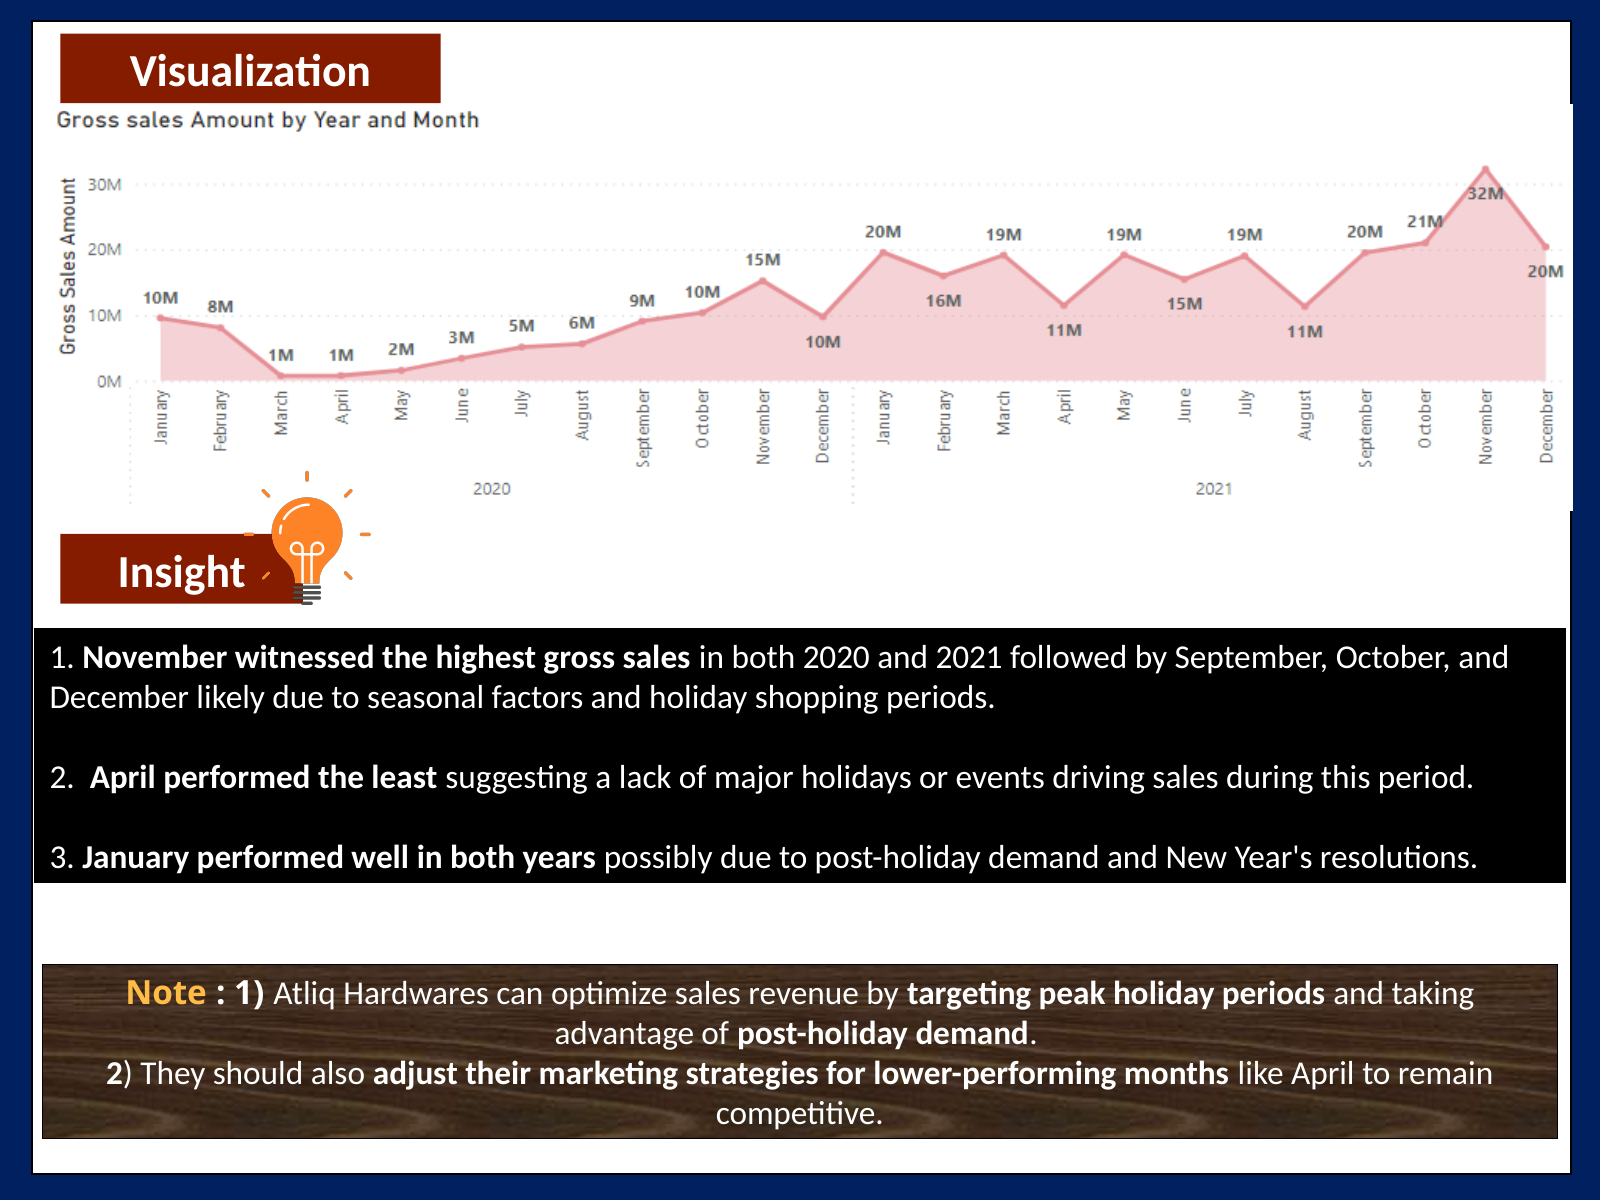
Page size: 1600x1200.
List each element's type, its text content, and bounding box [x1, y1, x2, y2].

text_box Note : 1) Atliq Hardwares can optimize sales revenue by targeting peak holiday periods and taking advantage of post-holiday demand. 2) They should also adjust their marketing strategies for lower-performing months like April to remain competitive. [42, 964, 1558, 1139]
text_box Visualization [60, 33, 441, 104]
text_box 1. November witnessed the highest gross sales in both 2020 and 2021 followed by September, October, and December likely due to seasonal factors and holiday shopping periods. 2. April performed the least suggesting a lack of major holidays or events driving sales during this period. 3. January performed well in both years possibly due to post-holiday demand and New Year's resolutions. [34, 628, 1566, 883]
picture [35, 104, 1573, 633]
text_box [31, 20, 1572, 1175]
text_box Insight [60, 533, 208, 604]
